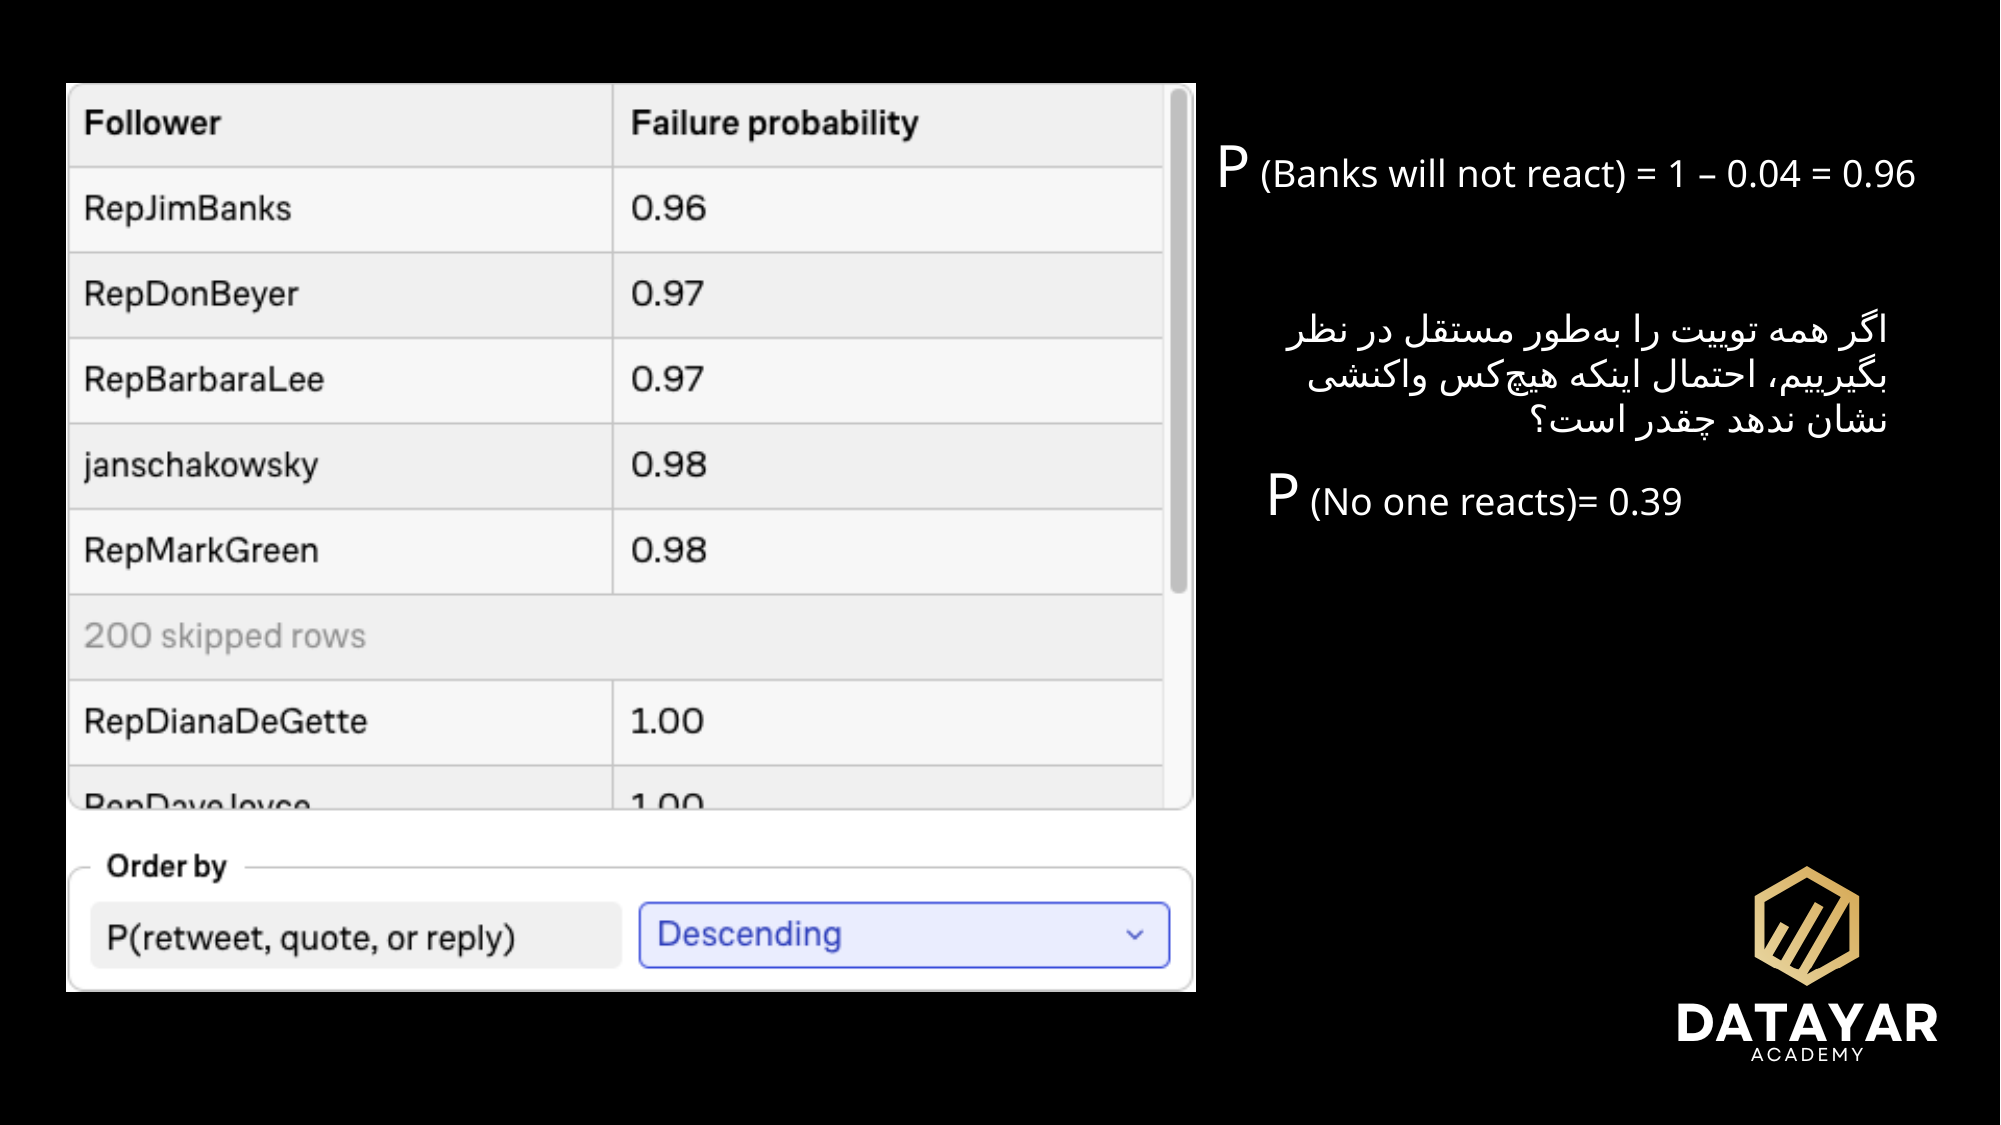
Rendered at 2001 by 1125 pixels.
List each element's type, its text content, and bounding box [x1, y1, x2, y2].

picture [66, 83, 1197, 993]
picture [1558, 720, 2000, 1125]
text_box اگر همه توییت را به‌طور مستقل در نظر بگیرییم، احتمال اینکه هیچ‌کس واکنشی نشان ندهد چقدر است؟ [1239, 297, 1904, 448]
text_box P (Banks will not react) = 1 – 0.04 = 0.96 [1201, 121, 1932, 207]
text_box P (No one reacts)= 0.39 [1250, 449, 1698, 535]
